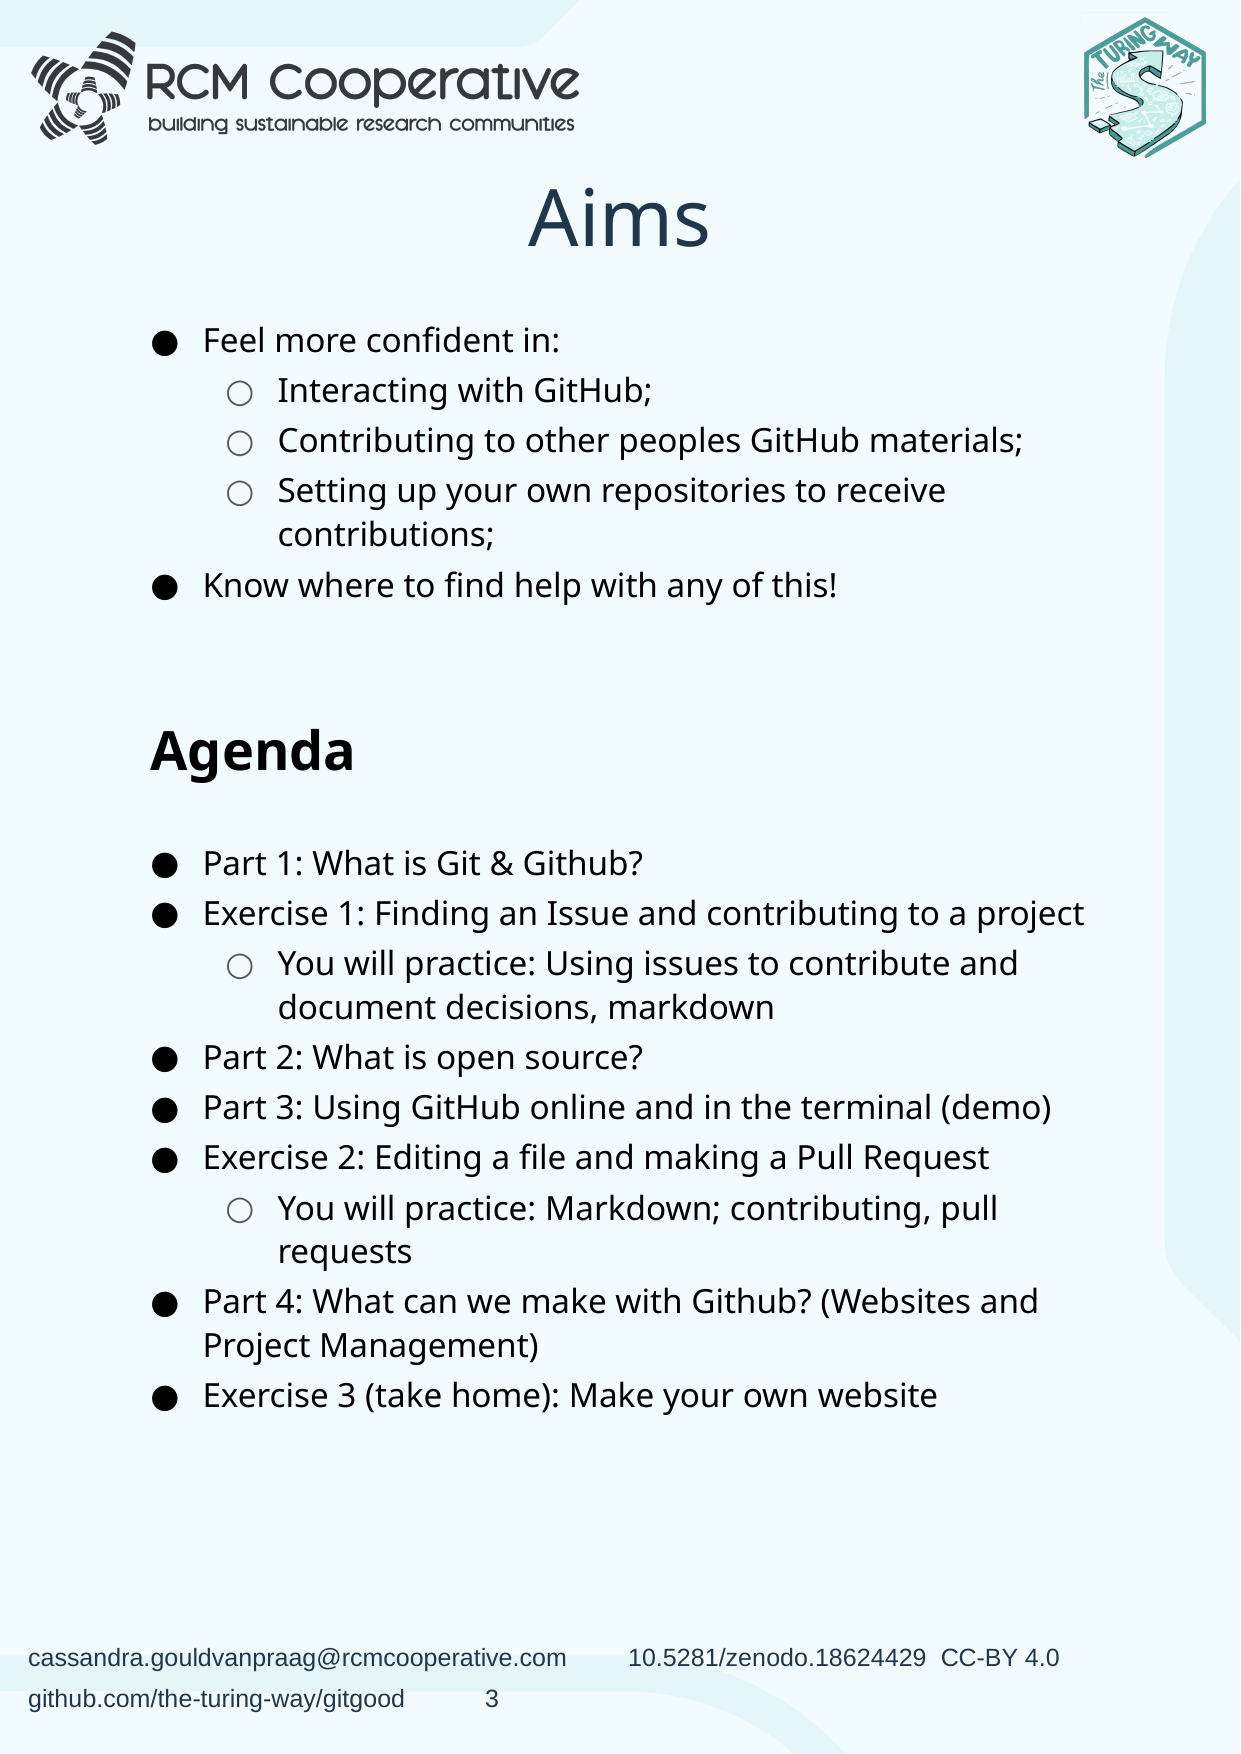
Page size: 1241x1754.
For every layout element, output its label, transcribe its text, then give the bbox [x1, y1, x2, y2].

picture [30, 31, 614, 149]
title Aims [75, 151, 1165, 284]
picture [1080, 12, 1210, 162]
list Feel more confident in: Interacting with GitHub; Contributing to other peoples GitHub materials; Setting up your own repositories to receive contributions; Know where to find help with any of this! Agenda Part 1: What is Git & Github? Exercise 1: Finding an Issue and contributing to a project You will practice: Using issues to contribute and document decisions, markdown Part 2: What is open source? Part 3: Using GitHub online and in the terminal (demo) Exercise 2: Editing a file and making a Pull Request You will practice: Markdown; contributing, pull requests Part 4: What can we make with Github? (Websites and Project Management) Exercise 3 (take home): Make your own website [112, 300, 1128, 1567]
